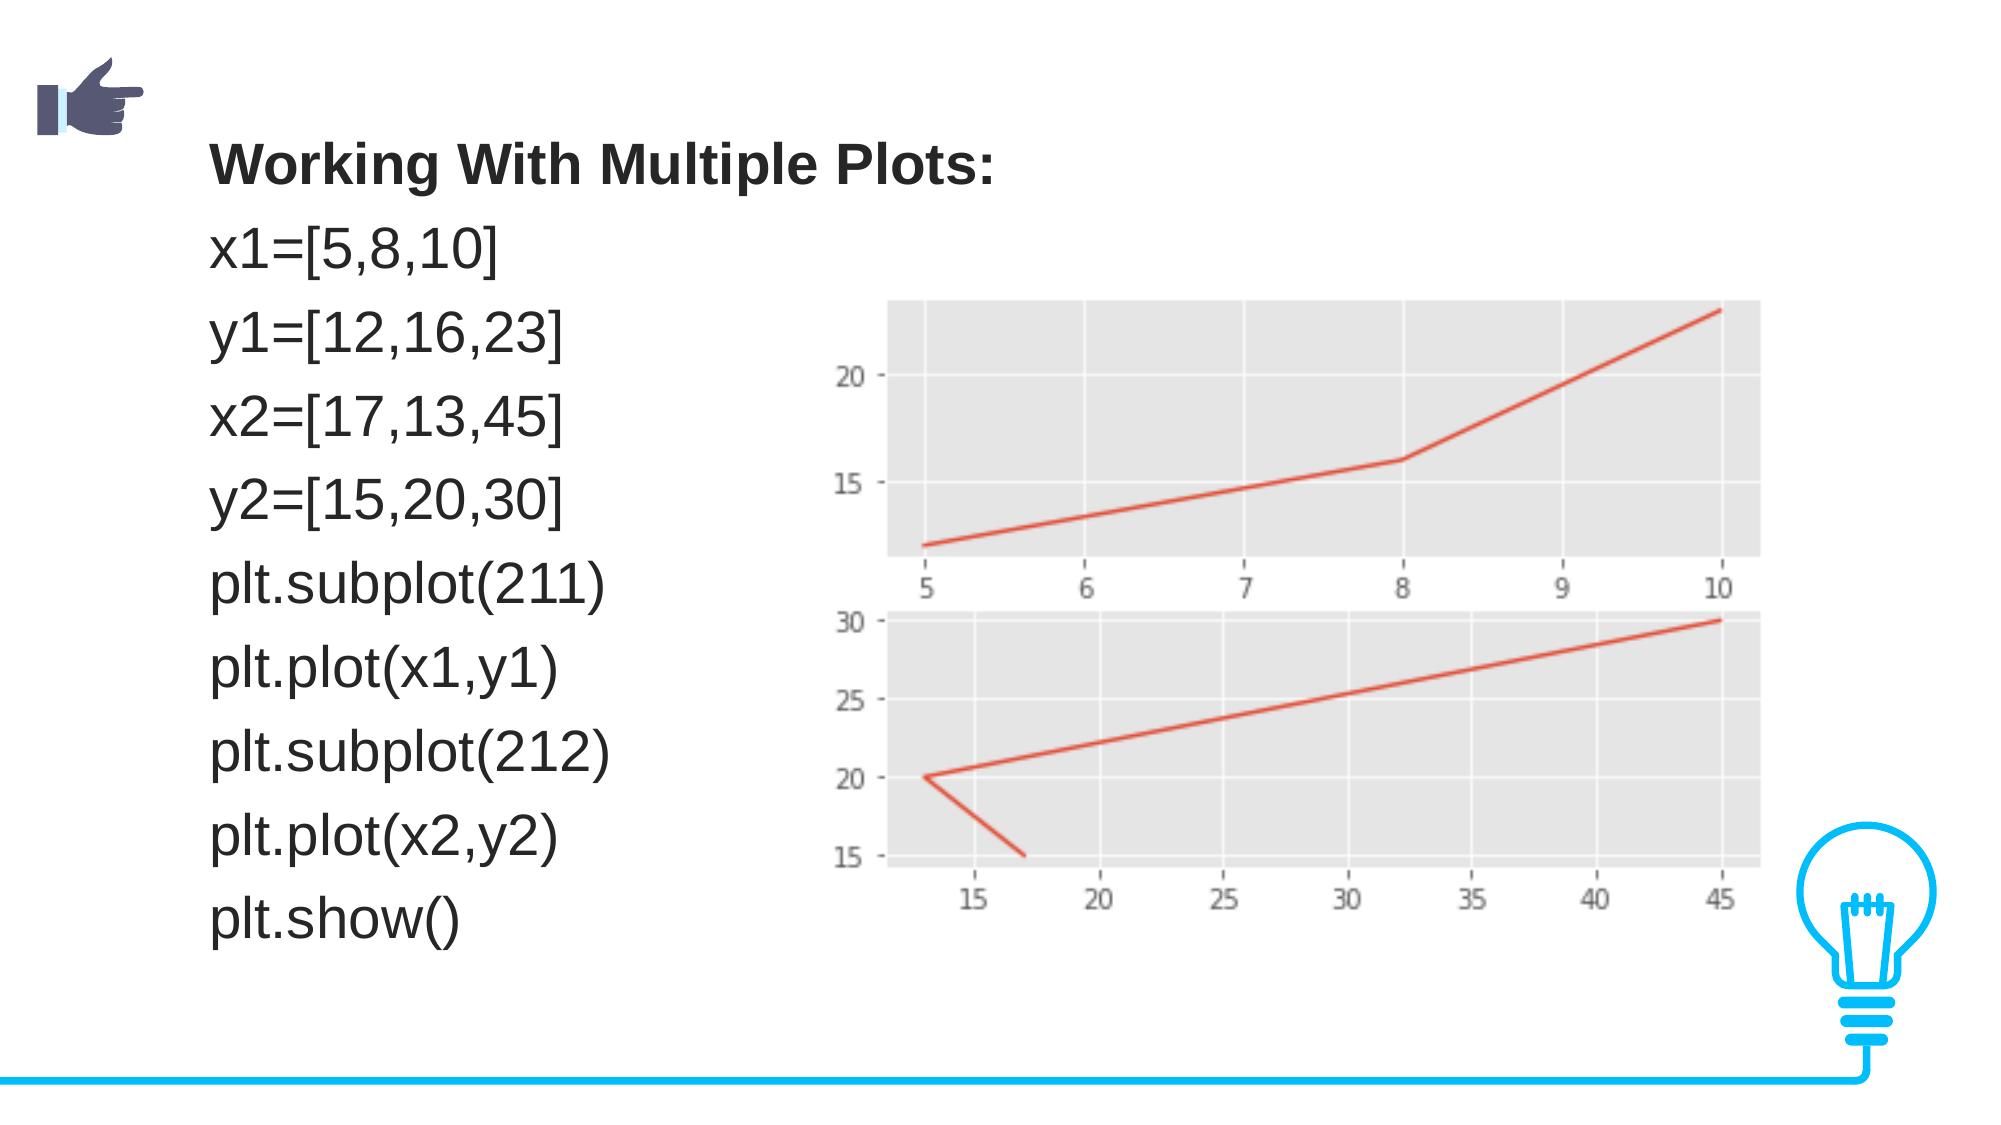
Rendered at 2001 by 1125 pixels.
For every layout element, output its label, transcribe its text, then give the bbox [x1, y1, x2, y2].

list Working With Multiple Plots: x1=[5,8,10] y1=[12,16,23] x2=[17,13,45] y2=[15,20,30] plt.subplot(211) plt.plot(x1,y1) plt.subplot(212) plt.plot(x2,y2) plt.show() [194, 57, 1959, 1029]
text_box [37, 56, 144, 136]
picture [815, 283, 1777, 931]
